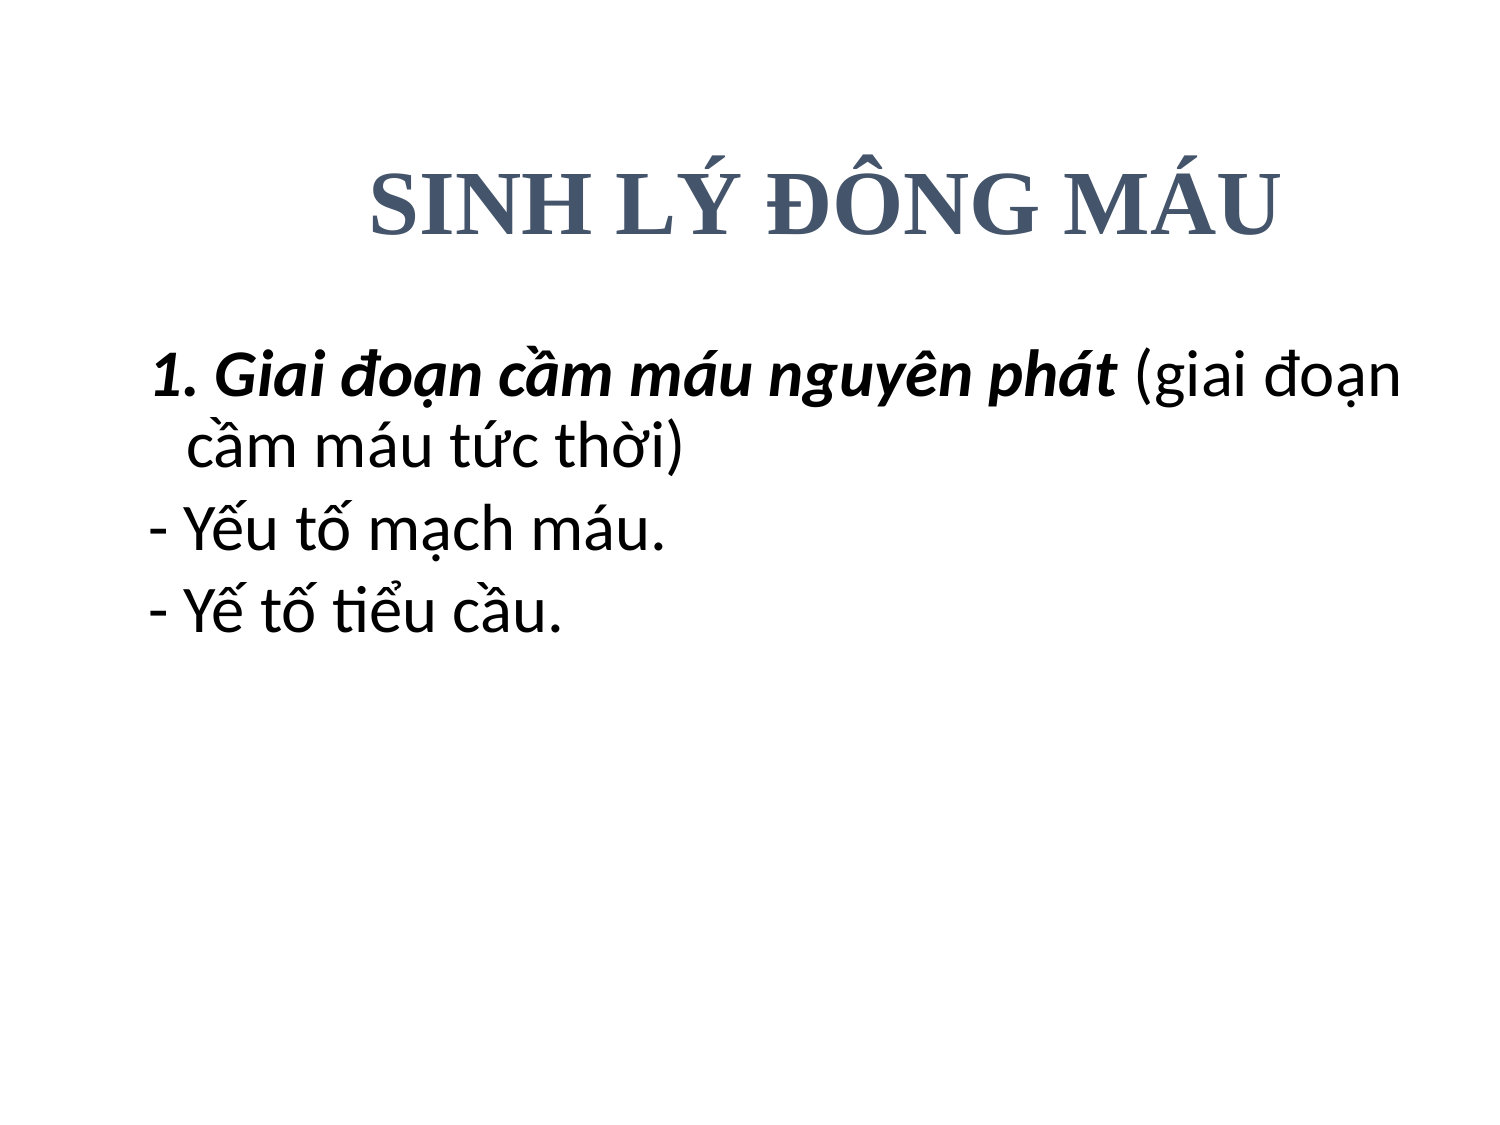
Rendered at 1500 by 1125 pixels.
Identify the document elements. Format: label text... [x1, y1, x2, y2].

list 1. Giai đoạn cầm máu nguyên phát (giai đoạn cầm máu tức thời) - Yếu tố mạch máu. - Yế tố tiểu cầu. [58, 331, 1469, 1006]
text_box SINH LÝ ĐÔNG MÁU [152, 135, 1500, 293]
